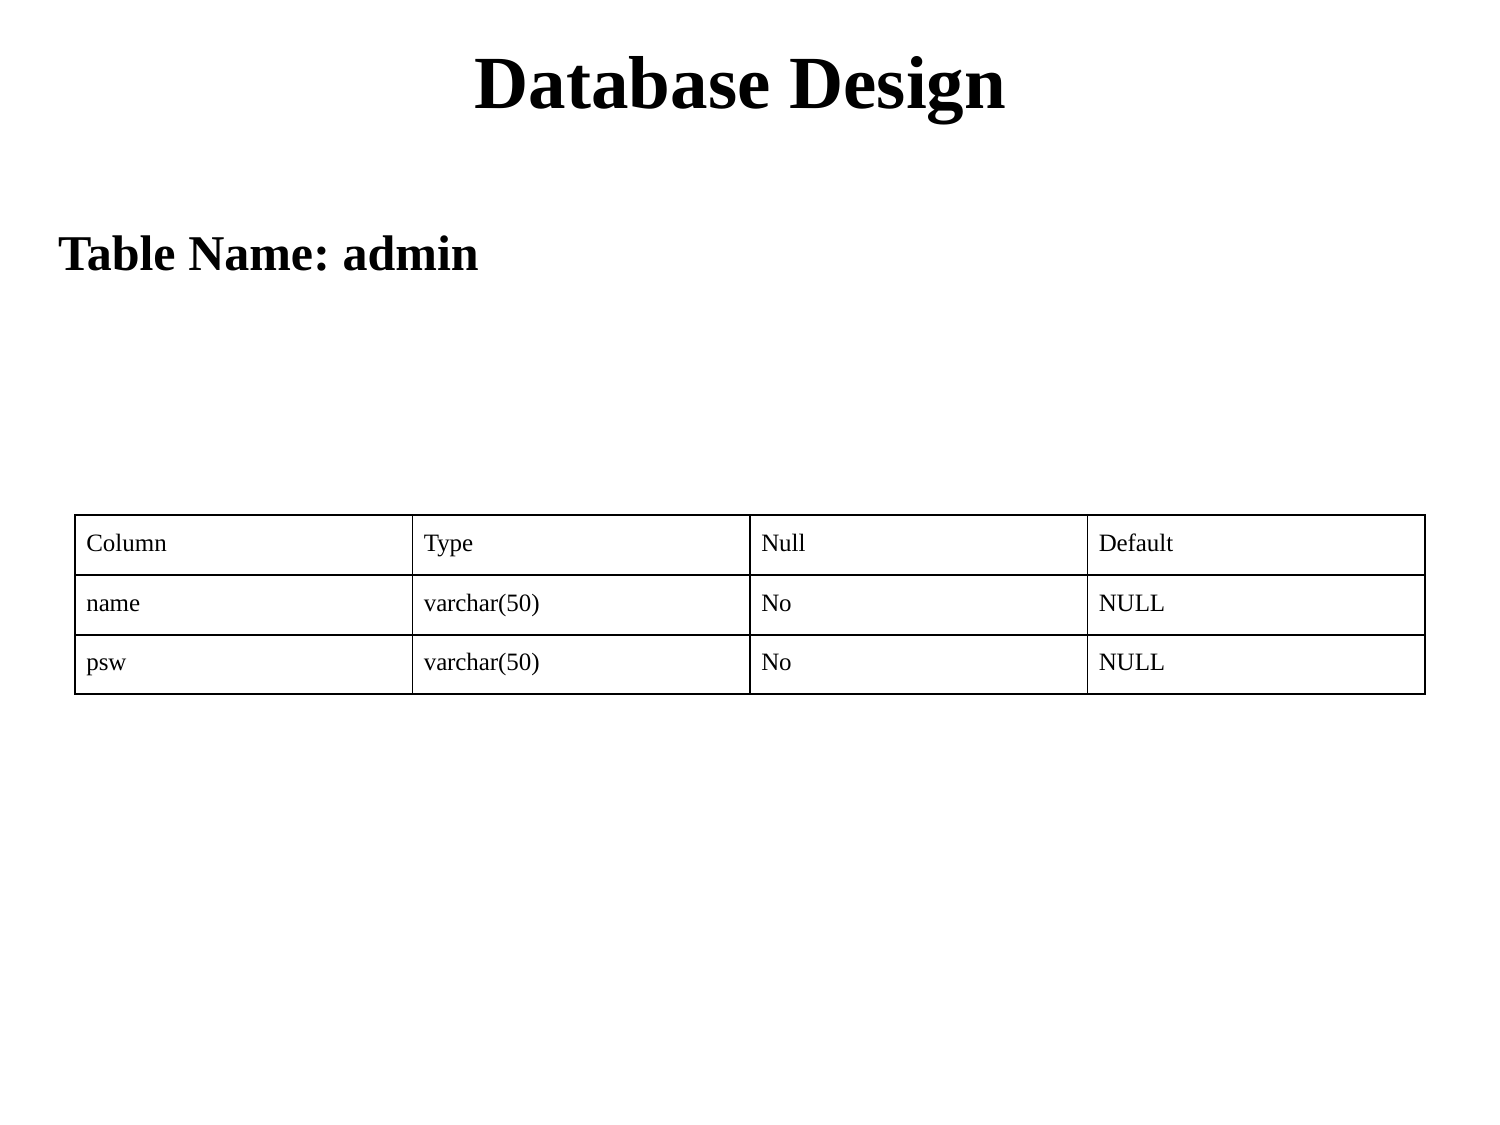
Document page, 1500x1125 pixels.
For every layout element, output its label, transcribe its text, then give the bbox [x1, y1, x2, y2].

table_header Null [751, 516, 1087, 574]
table_cell No [751, 636, 1087, 693]
table_cell NULL [1088, 576, 1424, 634]
table_cell NULL [1088, 636, 1424, 693]
title Database Design [75, 20, 1425, 138]
table_header Default [1088, 516, 1424, 574]
table_cell No [751, 576, 1087, 634]
table_cell varchar(50) [413, 636, 749, 693]
table_cell name [76, 576, 412, 634]
text_box Table Name: admin [43, 212, 495, 348]
table_header Type [413, 516, 749, 574]
table_cell varchar(50) [413, 576, 749, 634]
table_header Column [76, 516, 412, 574]
table_cell psw [76, 636, 412, 693]
